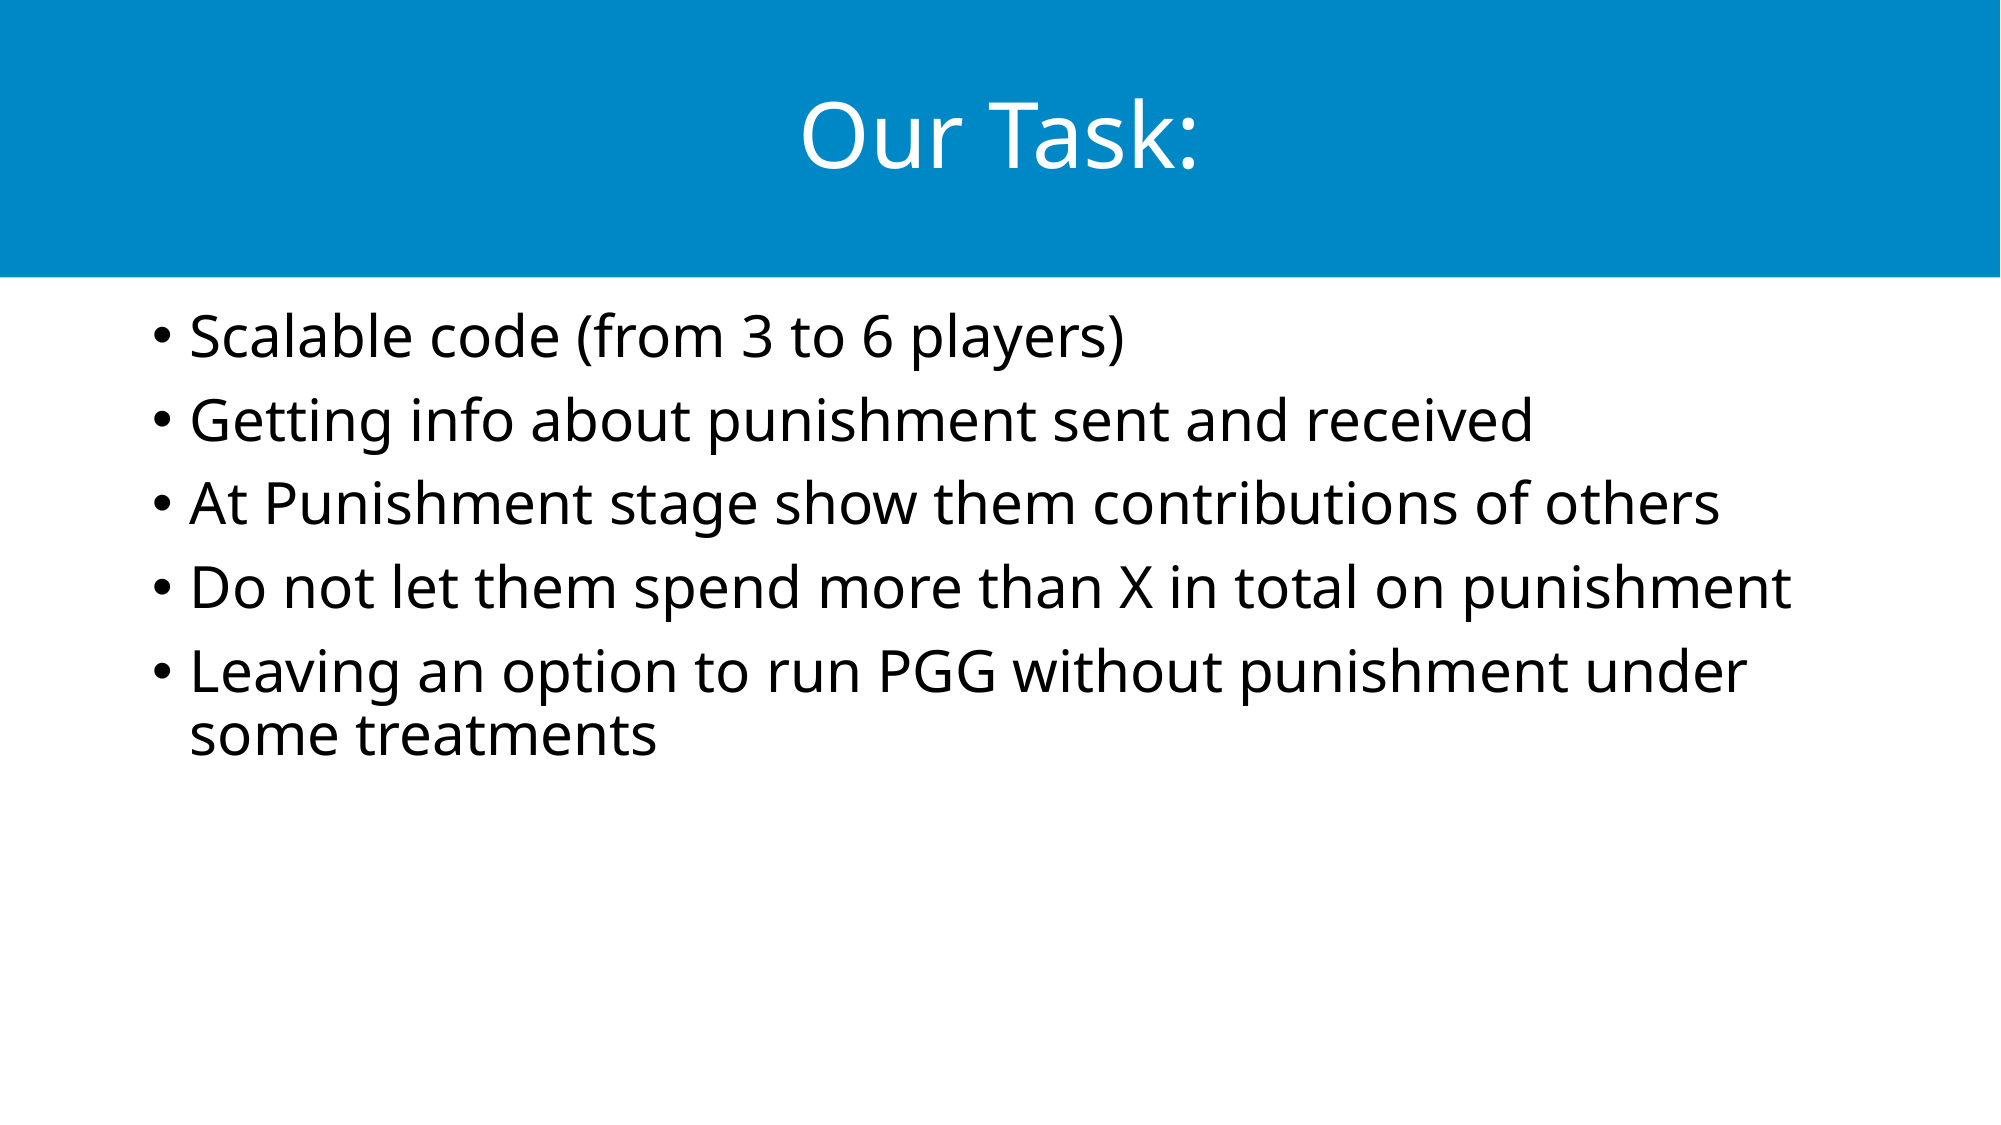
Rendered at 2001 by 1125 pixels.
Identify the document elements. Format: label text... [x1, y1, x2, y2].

list Scalable code (from 3 to 6 players) Getting info about punishment sent and received At Punishment stage show them contributions of others Do not let them spend more than X in total on punishment Leaving an option to run PGG without punishment under some treatments [137, 299, 1863, 1014]
title Our Task: [0, 0, 2000, 278]
